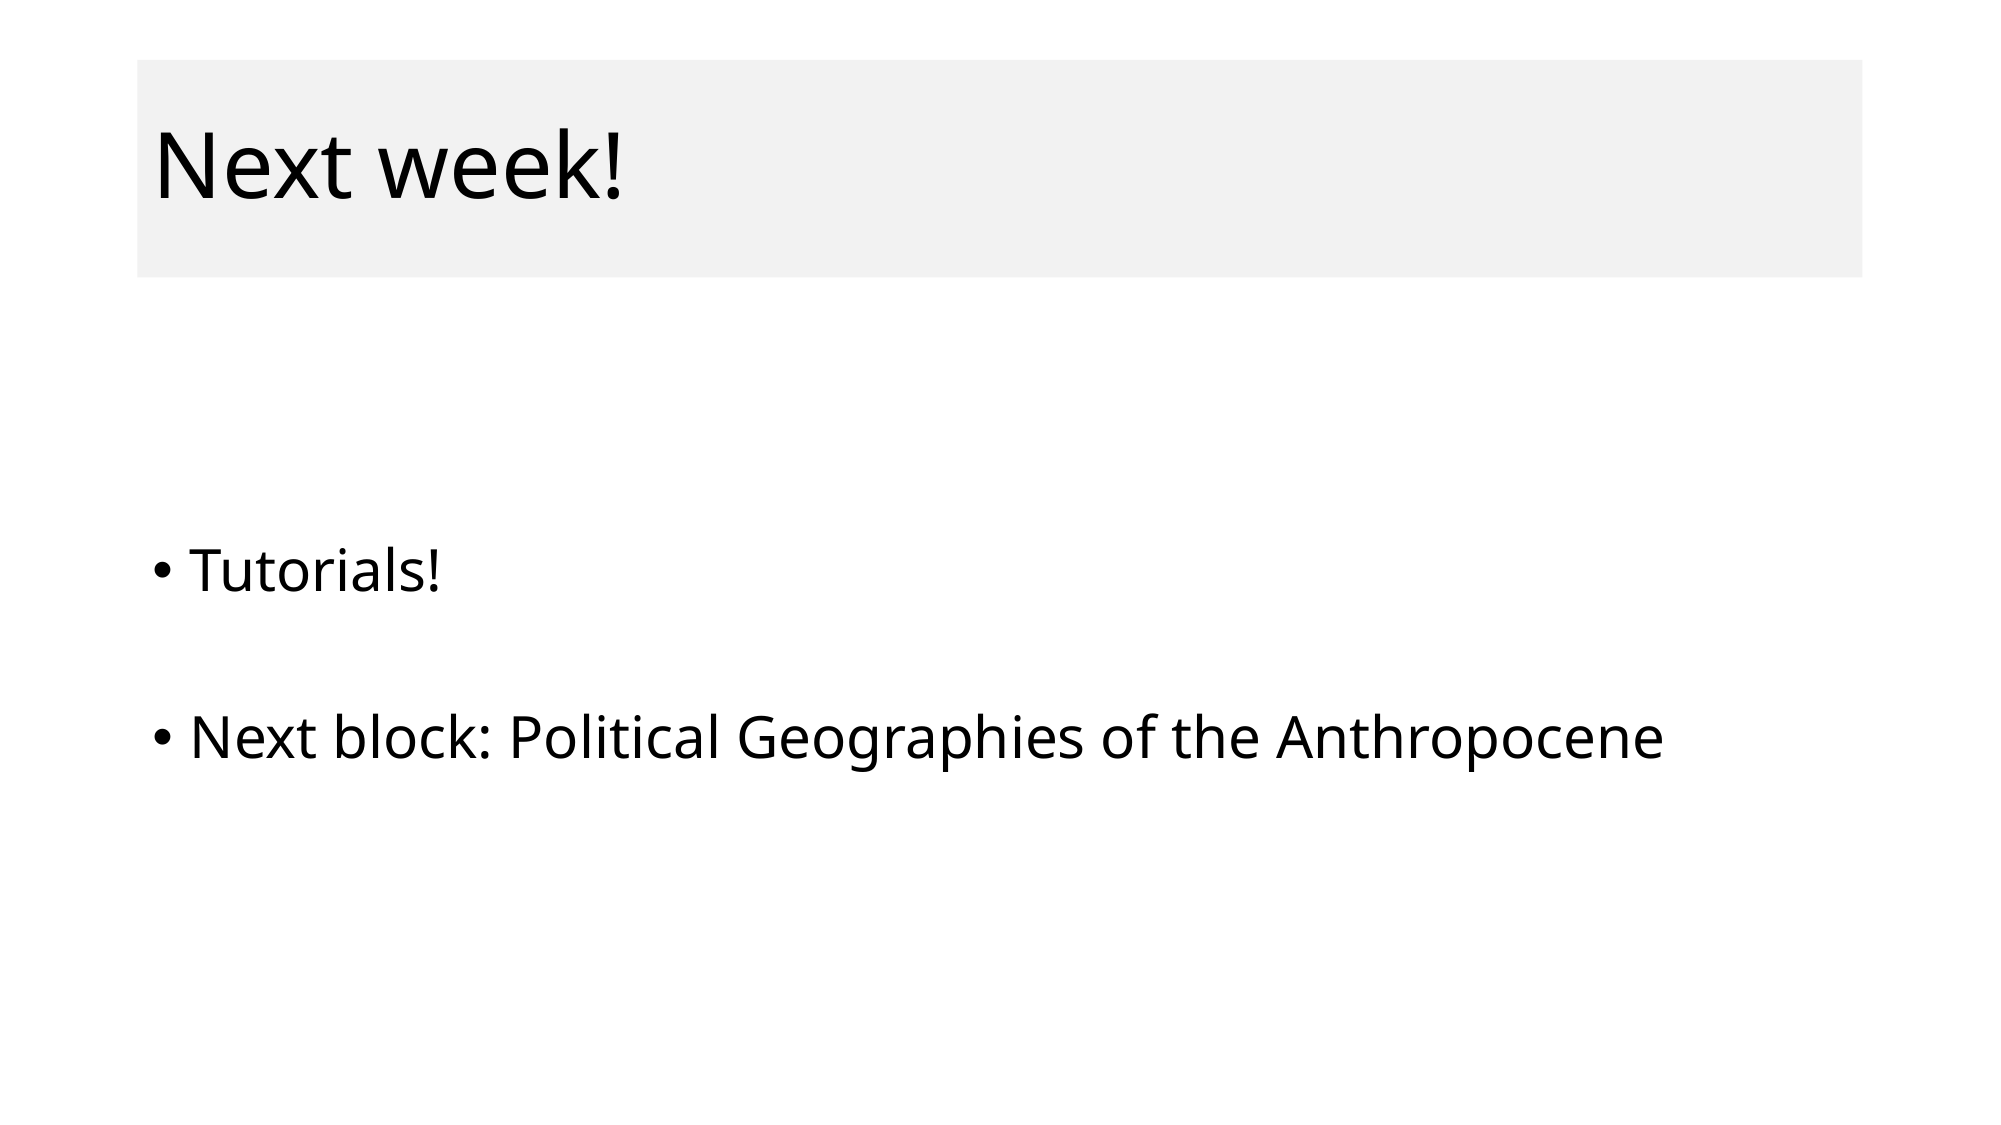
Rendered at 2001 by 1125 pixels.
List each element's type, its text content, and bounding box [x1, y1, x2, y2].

title Next week! [137, 59, 1863, 278]
list Tutorials! Next block: Political Geographies of the Anthropocene [137, 299, 1863, 1014]
